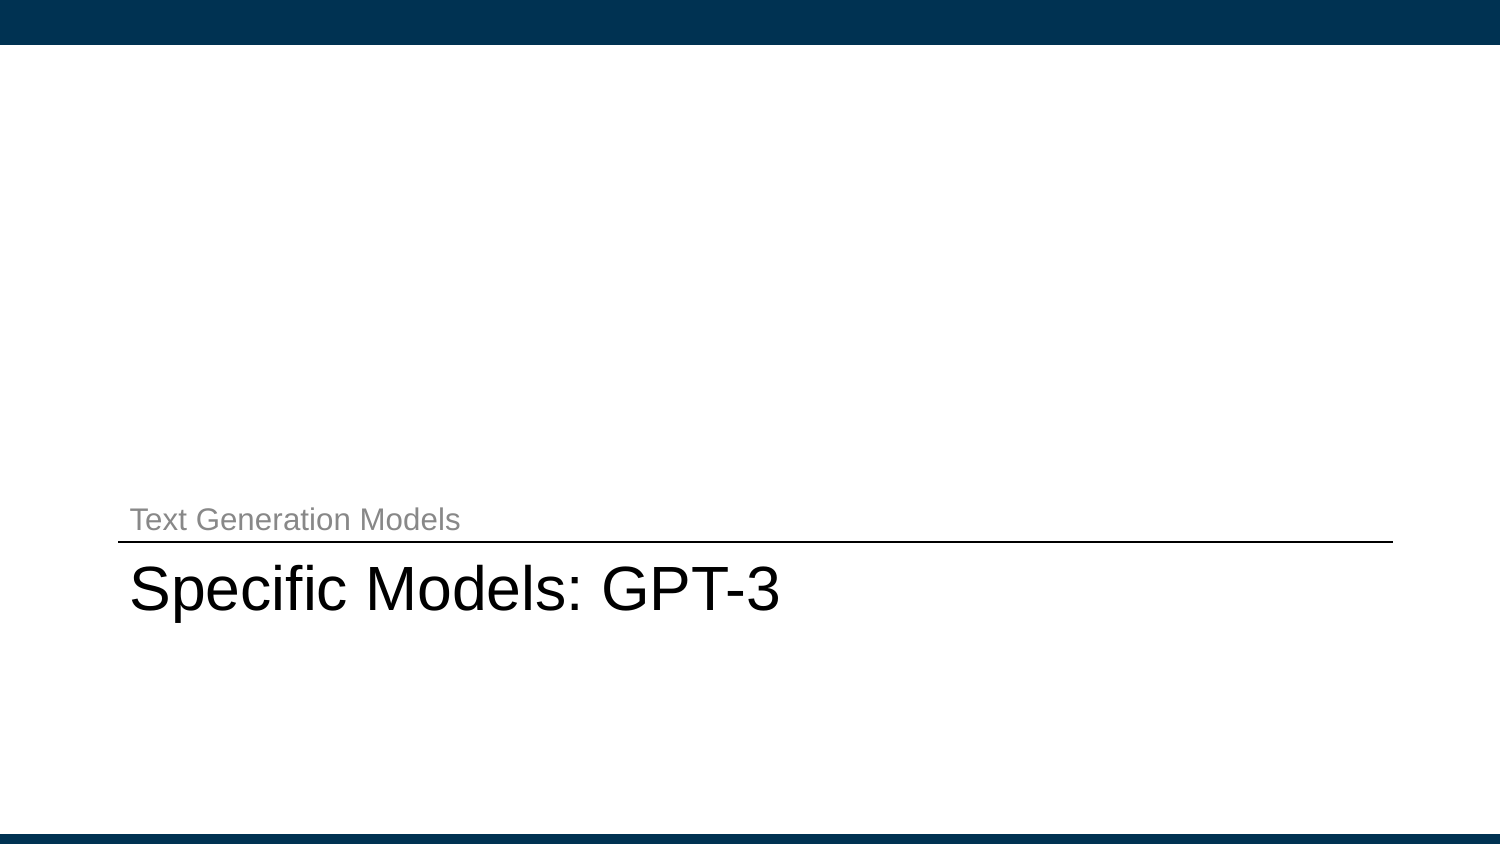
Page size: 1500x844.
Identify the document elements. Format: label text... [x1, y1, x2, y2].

title Specific Models: GPT-3 [118, 543, 1394, 710]
list Text Generation Models [118, 357, 1394, 543]
